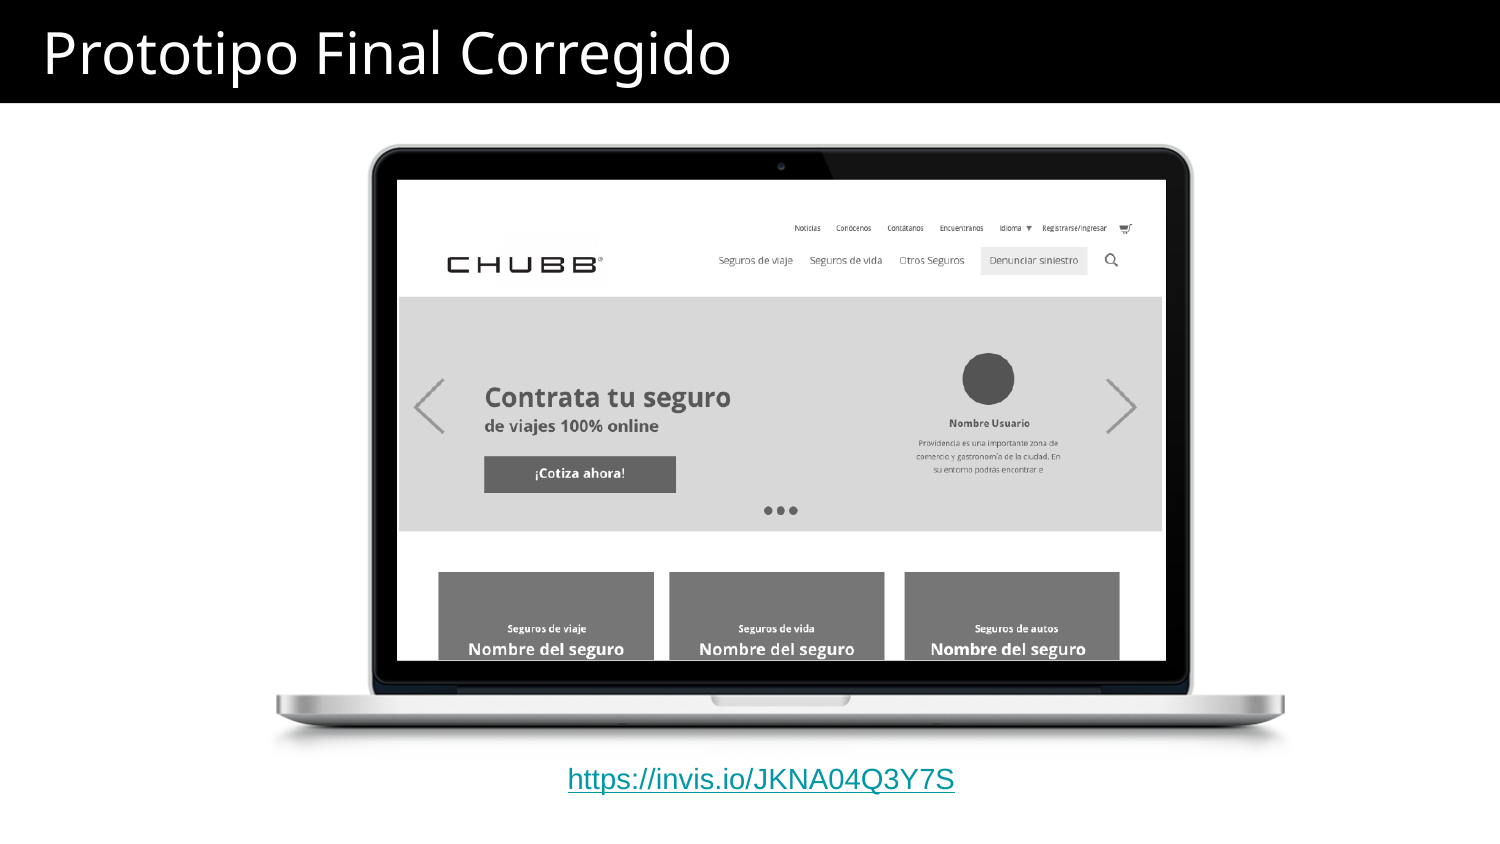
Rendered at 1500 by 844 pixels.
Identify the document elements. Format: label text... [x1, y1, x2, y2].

text_box https://invis.io/JKNA04Q3Y7S [552, 770, 1045, 817]
title Prototipo Final Corregido [27, 1, 1426, 96]
picture [267, 143, 1293, 763]
text_box [0, 0, 1500, 104]
